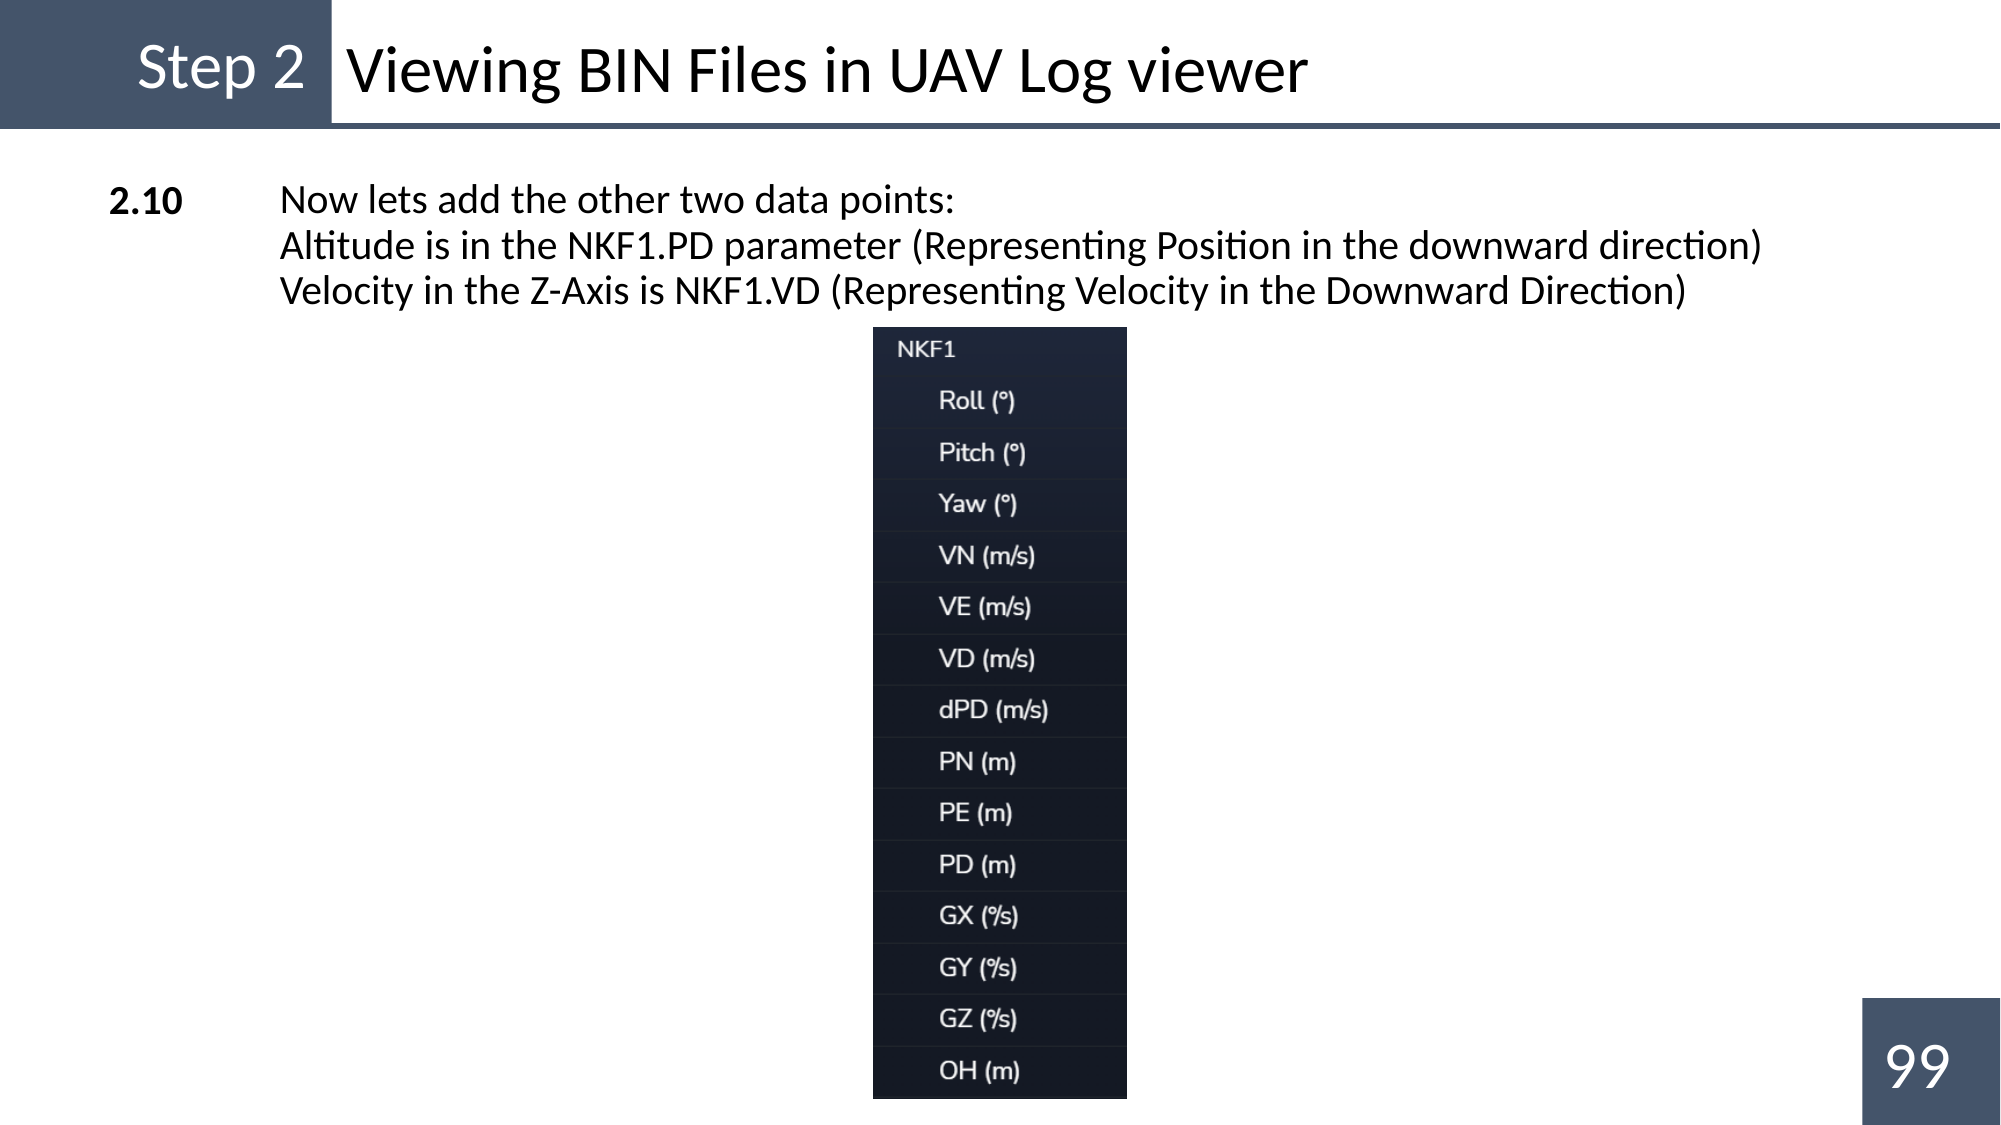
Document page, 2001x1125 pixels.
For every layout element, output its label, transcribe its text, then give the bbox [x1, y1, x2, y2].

list Now lets add the other two data points: Altitude is in the NKF1.PD parameter (Representing Position in the downward direction) Velocity in the Z-Axis is NKF1.VD (Representing Velocity in the Downward Direction) [264, 170, 1856, 378]
list Viewing BIN Files in UAV Log viewer [331, 1, 1395, 141]
picture [873, 327, 1127, 1099]
list 2.10 [93, 171, 222, 232]
text_box Step 2 [122, 15, 322, 110]
